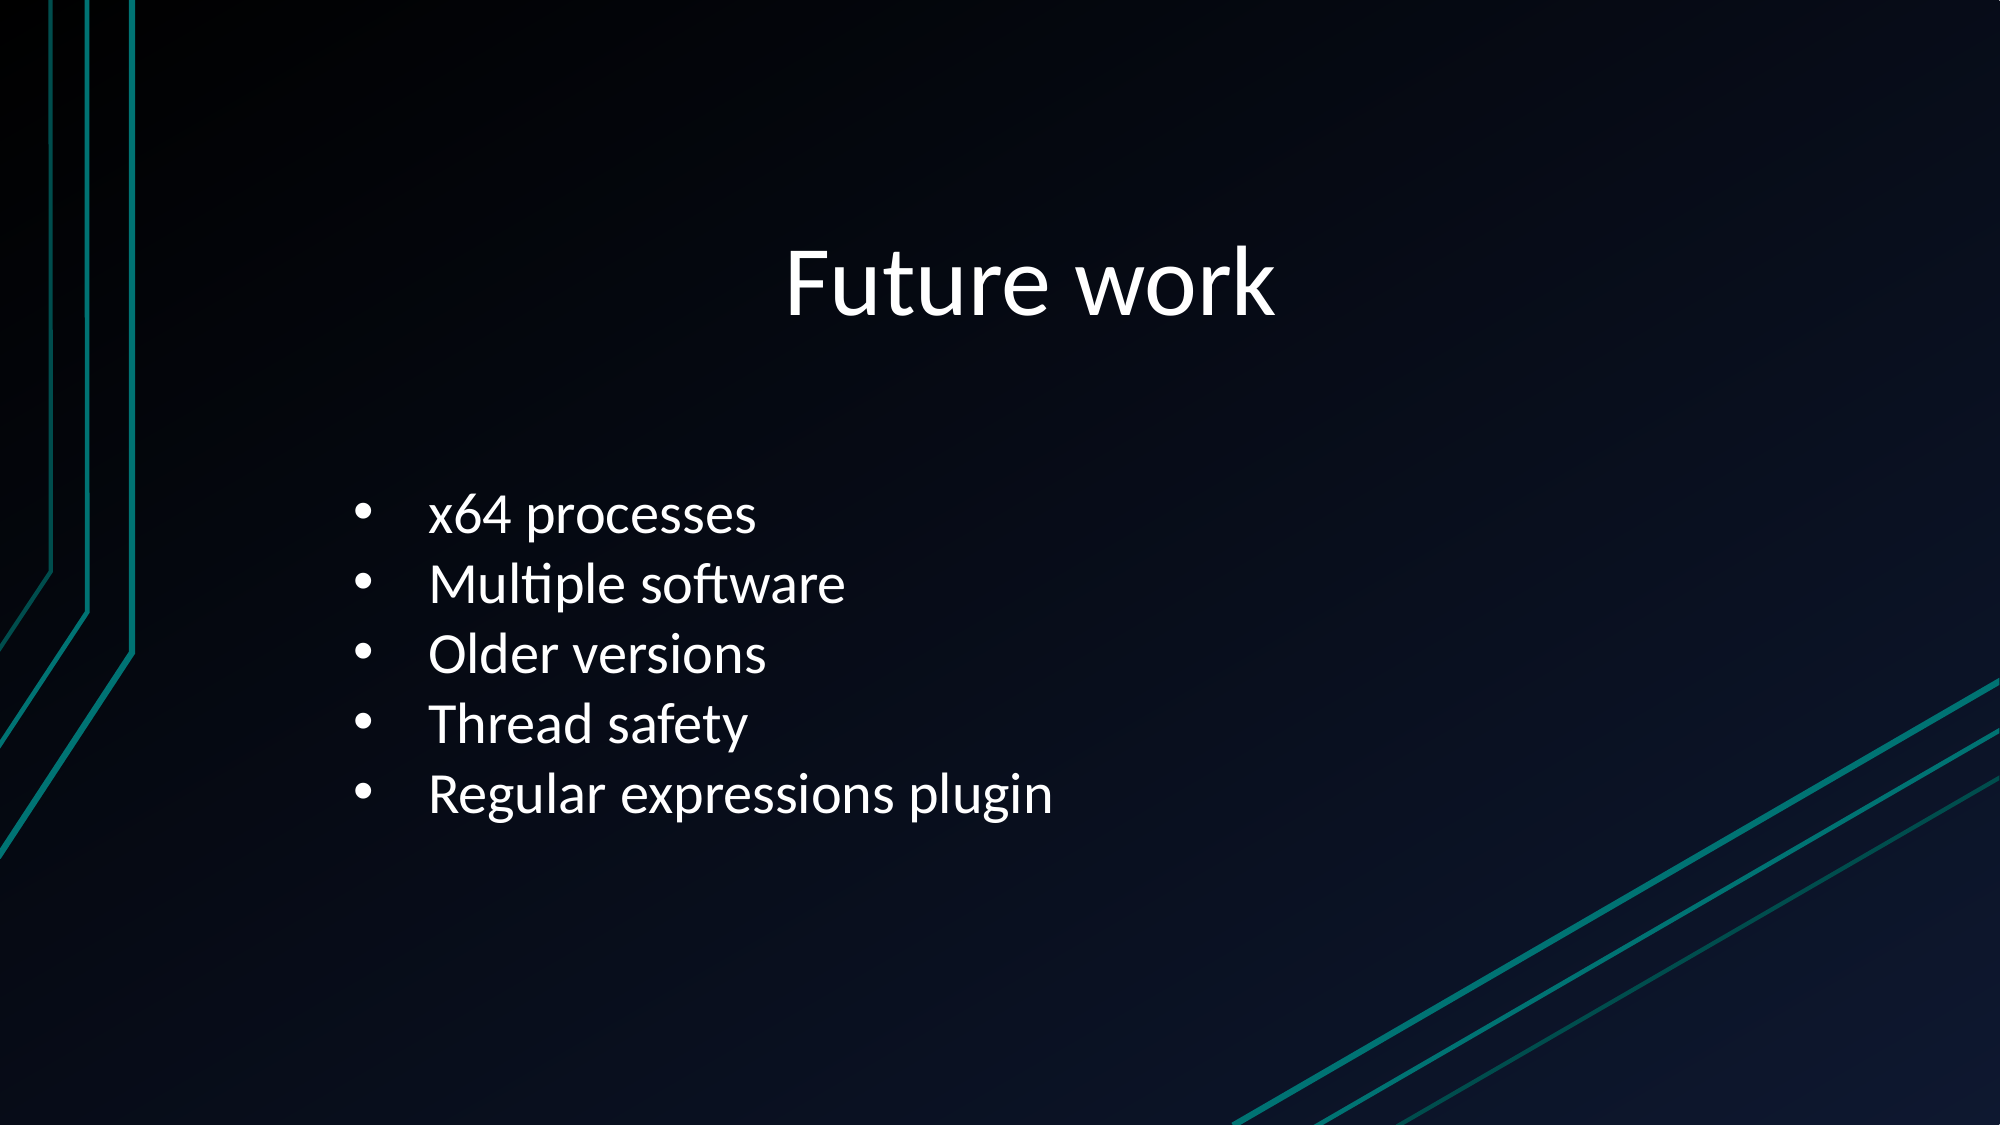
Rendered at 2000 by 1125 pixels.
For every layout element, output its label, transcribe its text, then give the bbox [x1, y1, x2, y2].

text_box Future work [769, 208, 1349, 343]
text_box x64 processes Multiple software Older versions Thread safety Regular expressions plugin [338, 468, 1780, 833]
